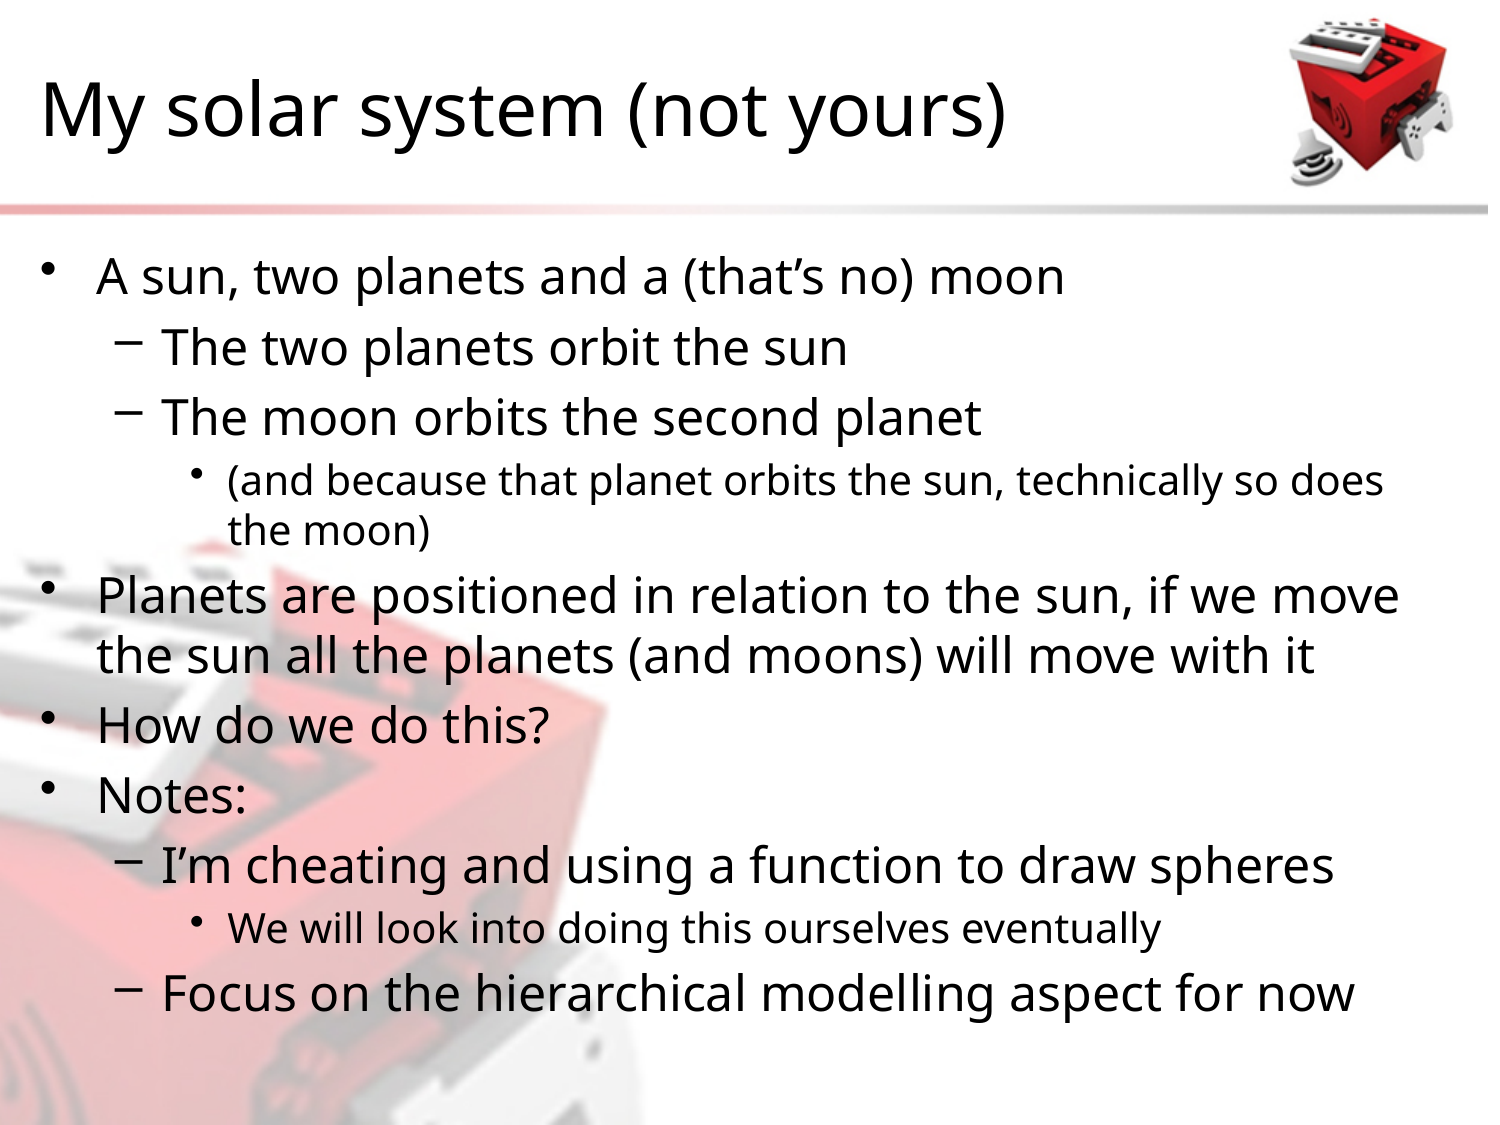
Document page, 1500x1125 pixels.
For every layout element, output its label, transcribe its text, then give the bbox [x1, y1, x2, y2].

list A sun, two planets and a (that’s no) moon The two planets orbit the sun The moon orbits the second planet (and because that planet orbits the sun, technically so does the moon) Planets are positioned in relation to the sun, if we move the sun all the planets (and moons) will move with it How do we do this? Notes: I’m cheating and using a function to draw spheres We will look into doing this ourselves eventually Focus on the hierarchical modelling aspect for now [24, 237, 1450, 1000]
picture [0, 1, 1488, 1125]
title My solar system (not yours) [24, 12, 1275, 200]
